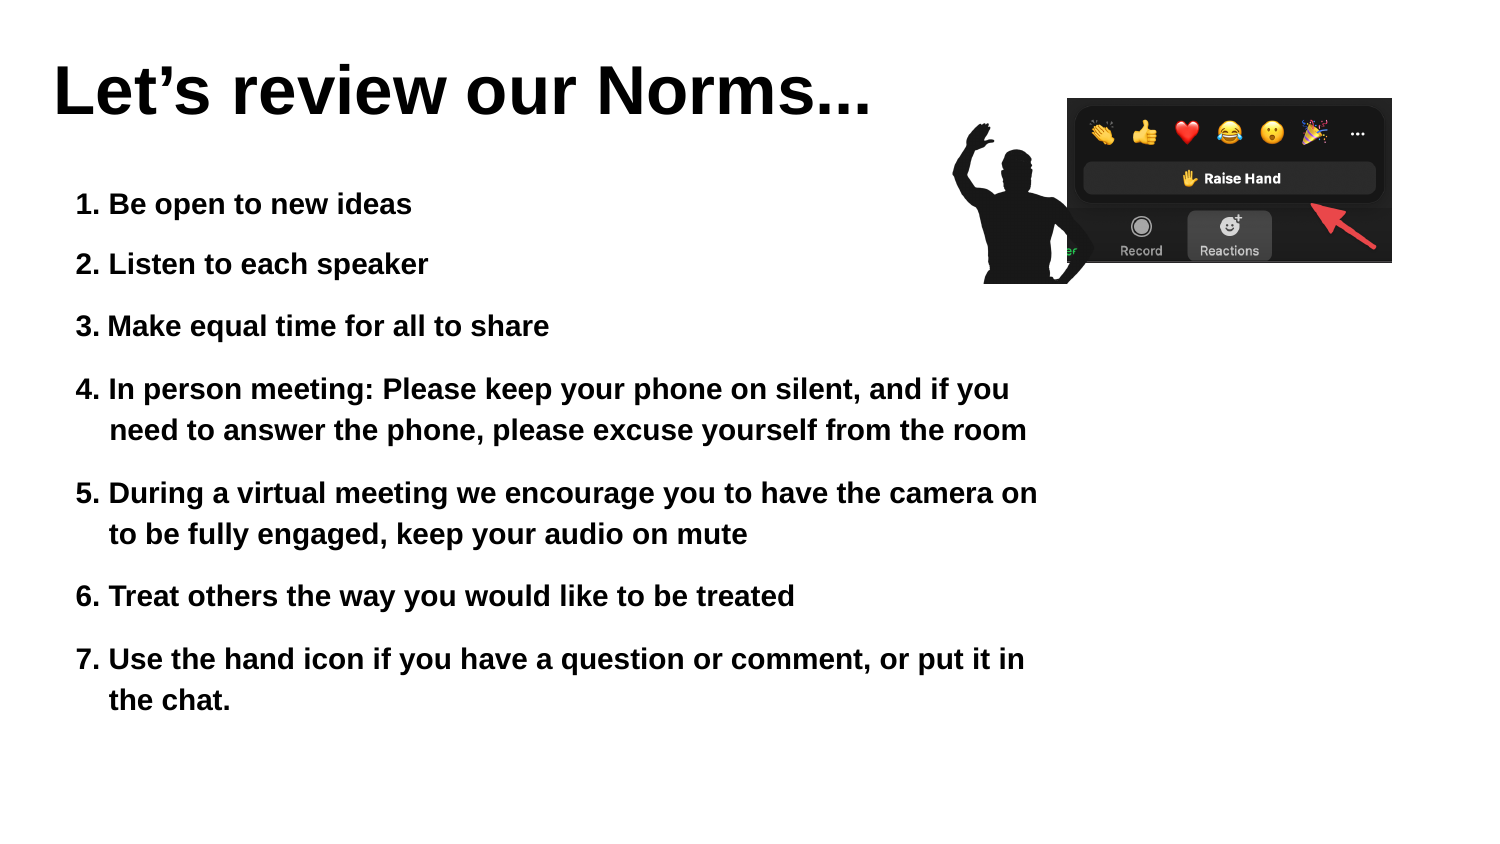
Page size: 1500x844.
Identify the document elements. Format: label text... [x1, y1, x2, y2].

list 1. Be open to new ideas 2. Listen to each speaker 3. Make equal time for all to share 4. In person meeting: Please keep your phone on silent, and if you need to answer the phone, please excuse yourself from the room 5. During a virtual meeting we encourage you to have the camera on to be fully engaged, keep your audio on mute 6. Treat others the way you would like to be treated 7. Use the hand icon if you have a question or comment, or put it in the chat. [3, 146, 1497, 752]
title Let’s review our Norms... [38, 30, 1437, 99]
picture [924, 90, 1393, 284]
